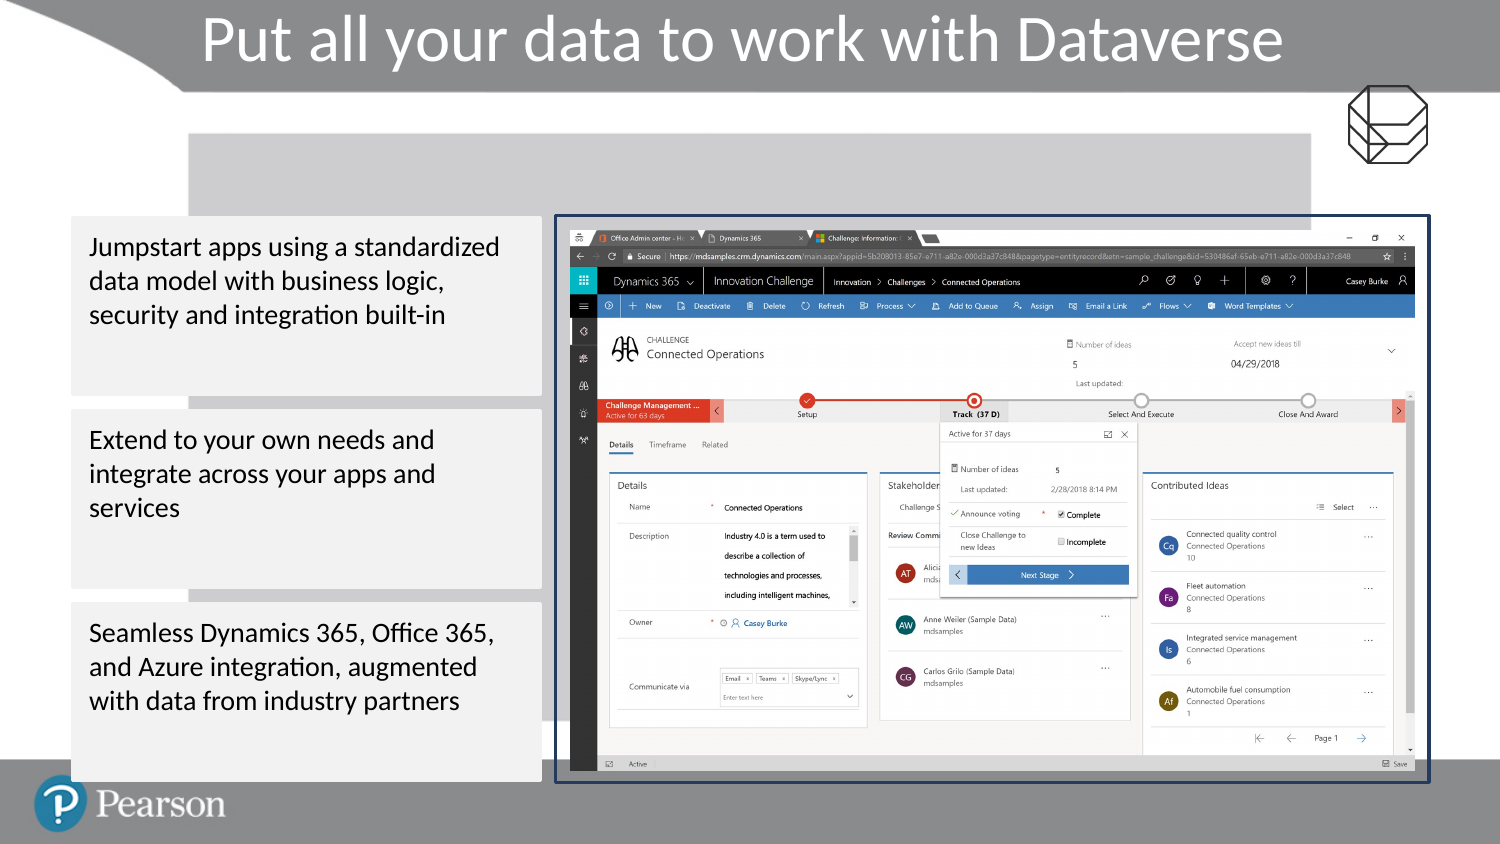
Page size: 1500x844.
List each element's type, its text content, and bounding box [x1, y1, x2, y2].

title Put all your data to work with Dataverse [186, 0, 1425, 79]
text_box Extend to your own needs and integrate across your apps and services [70, 408, 542, 590]
picture [0, 0, 1500, 844]
text_box Jumpstart apps using a standardized data model with business logic, security and integration built-in [70, 215, 542, 397]
text_box Seamless Dynamics 365, Office 365, and Azure integration, augmented with data from industry partners [70, 602, 542, 783]
